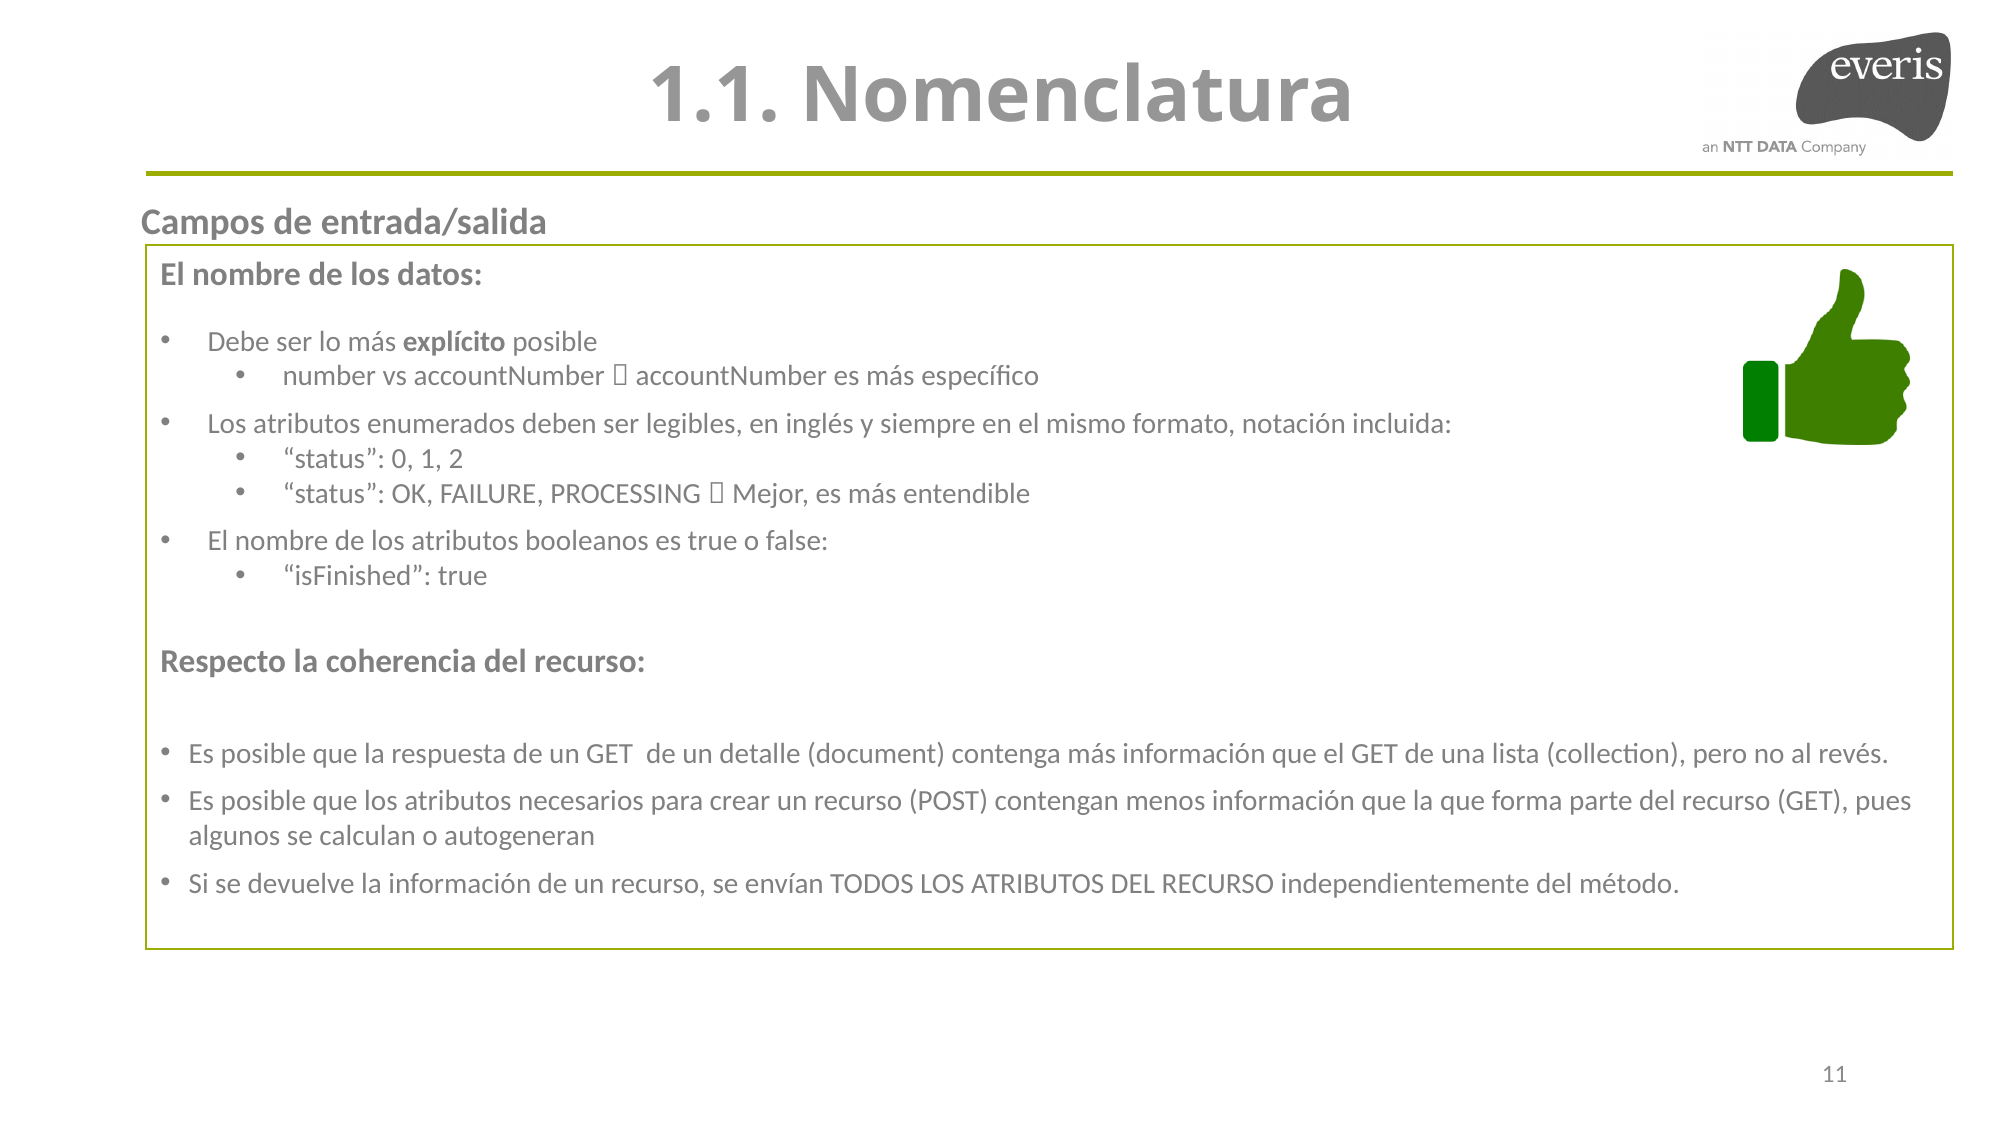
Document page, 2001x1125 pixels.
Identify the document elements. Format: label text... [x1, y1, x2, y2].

slide_number 11 [1412, 1042, 1863, 1103]
text_box El nombre de los datos: Debe ser lo más explícito posible number vs accountNumber  accountNumber es más específico Los atributos enumerados deben ser legibles, en inglés y siempre en el mismo formato, notación incluida: “status”: 0, 1, 2 “status”: OK, FAILURE, PROCESSING  Mejor, es más entendible El nombre de los atributos booleanos es true o false: “isFinished”: true Respecto la coherencia del recurso: Es posible que la respuesta de un GET de un detalle (document) contenga más información que el GET de una lista (collection), pero no al revés. Es posible que los atributos necesarios para crear un recurso (POST) contengan menos información que la que forma parte del recurso (GET), pues algunos se calculan o autogeneran Si se devuelve la información de un recurso, se envían TODOS LOS ATRIBUTOS DEL RECURSO independientemente del método. [145, 244, 1954, 950]
picture [1742, 269, 1910, 446]
picture [1699, 31, 1954, 159]
text_box 1.1. Nomenclatura [145, 33, 1859, 160]
text_box Campos de entrada/salida [126, 167, 1934, 520]
